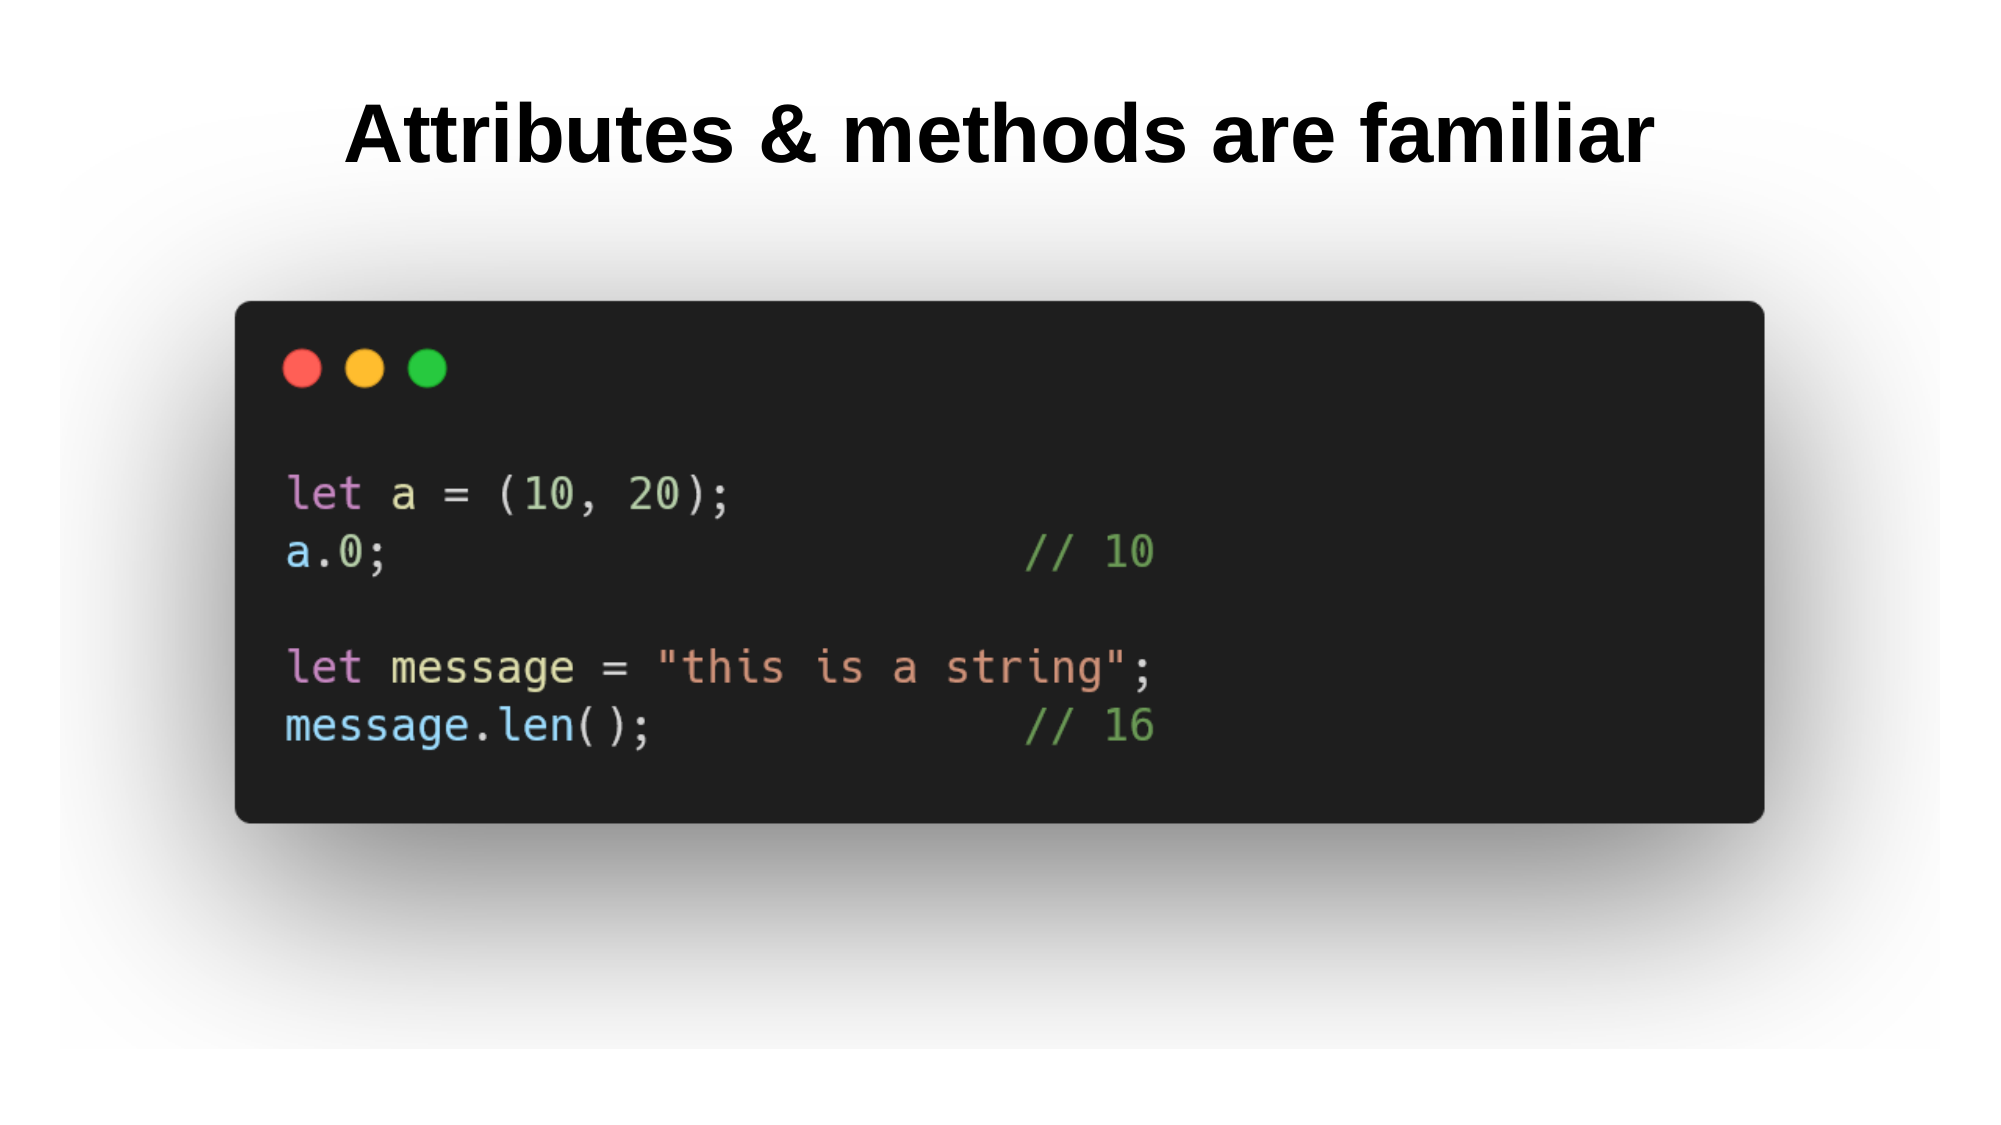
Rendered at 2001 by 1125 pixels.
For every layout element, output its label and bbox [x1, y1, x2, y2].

picture [60, 76, 1940, 1049]
